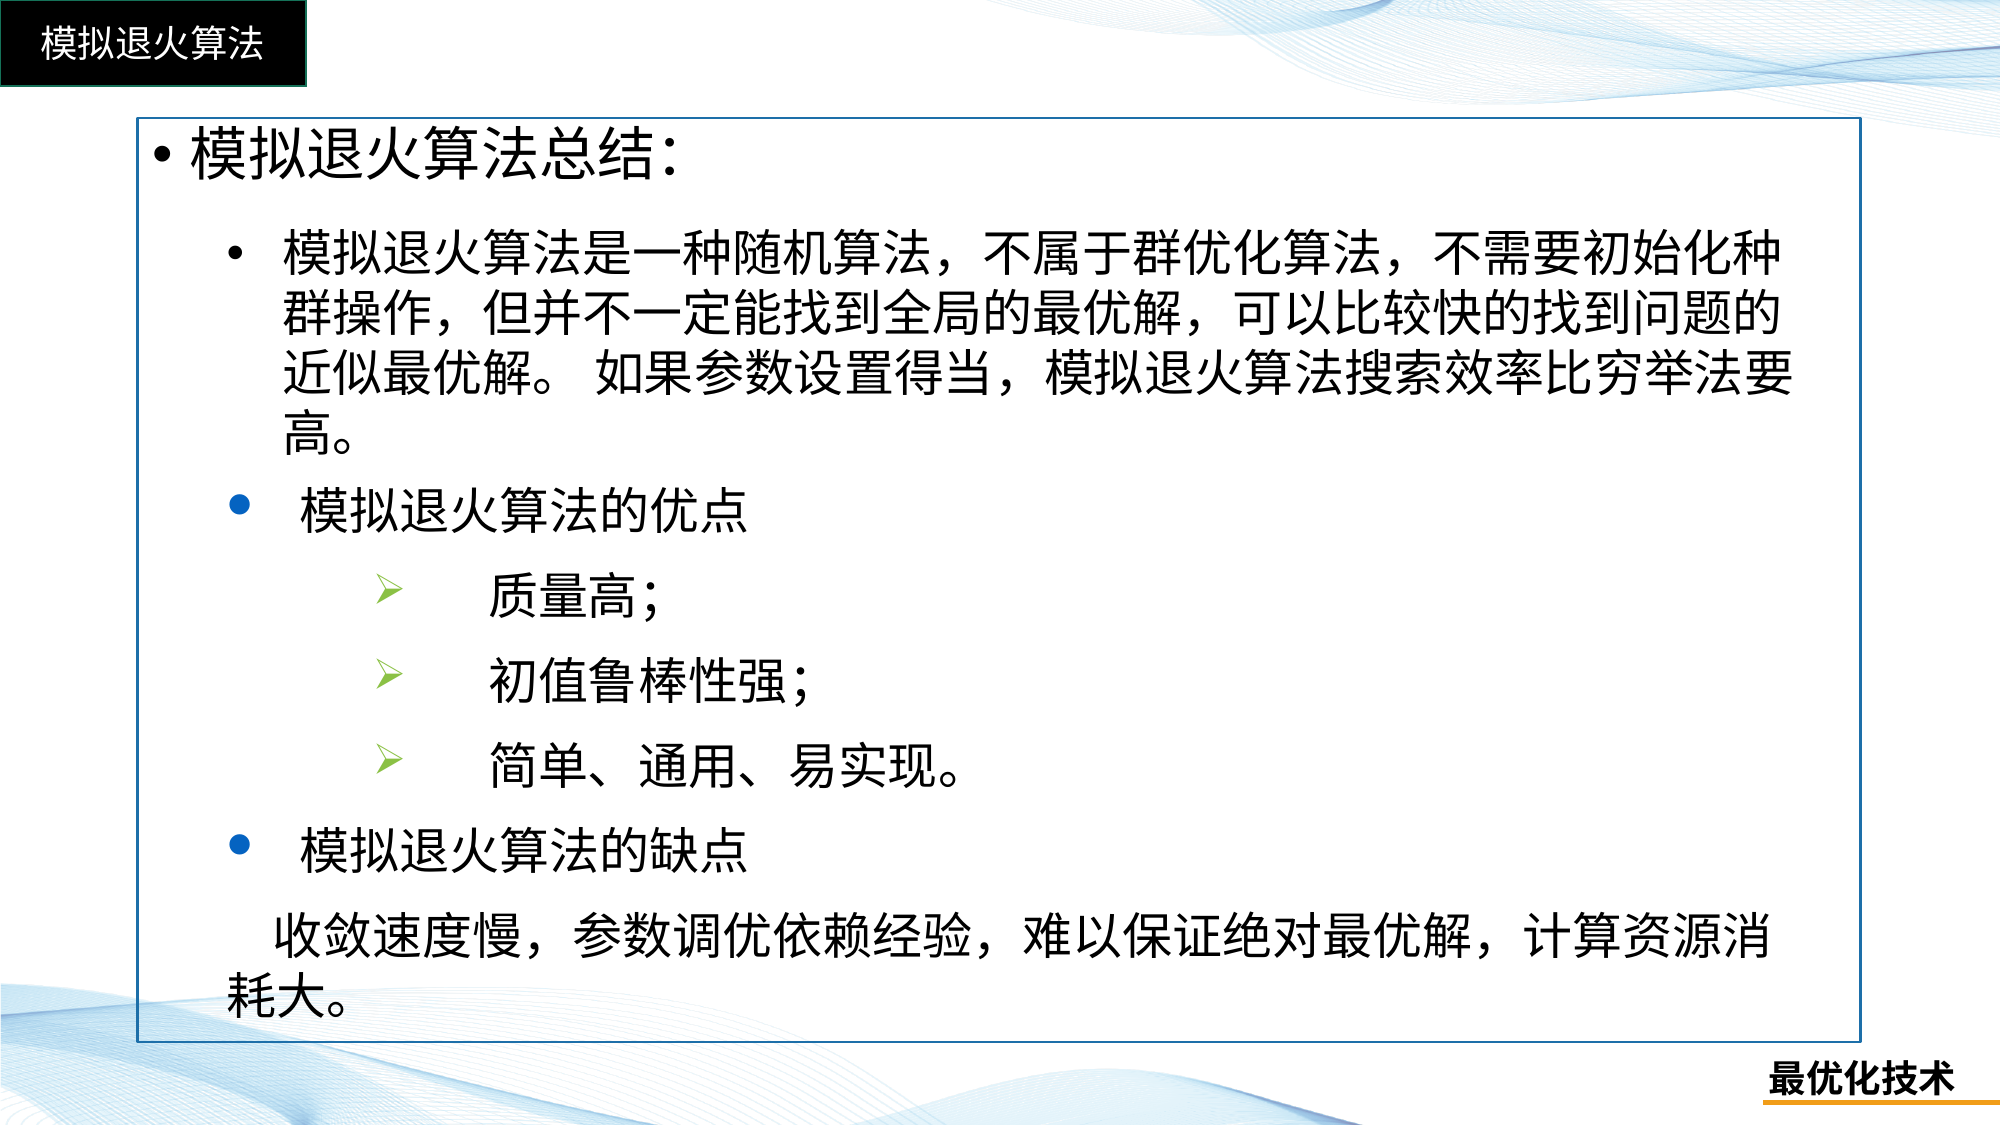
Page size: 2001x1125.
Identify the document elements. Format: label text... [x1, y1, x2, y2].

picture [885, 1, 1999, 148]
picture [2, 977, 211, 1125]
list 模拟退火算法总结： [136, 117, 1862, 1043]
text_box 模拟退火算法的优点 质量高； 初值鲁棒性强； 简单、通用、易实现。 模拟退火算法的缺点 收敛速度慢，参数调优依赖经验，难以保证绝对最优解，计算资源消耗大。 [211, 472, 1824, 1125]
text_box 模拟退火算法是一种随机算法，不属于群优化算法，不需要初始化种群操作，但并不一定能找到全局的最优解，可以比较快的找到问题的近似最优解。 如果参数设置得当，模拟退火算法搜索效率比穷举法要高。 [211, 214, 1838, 470]
